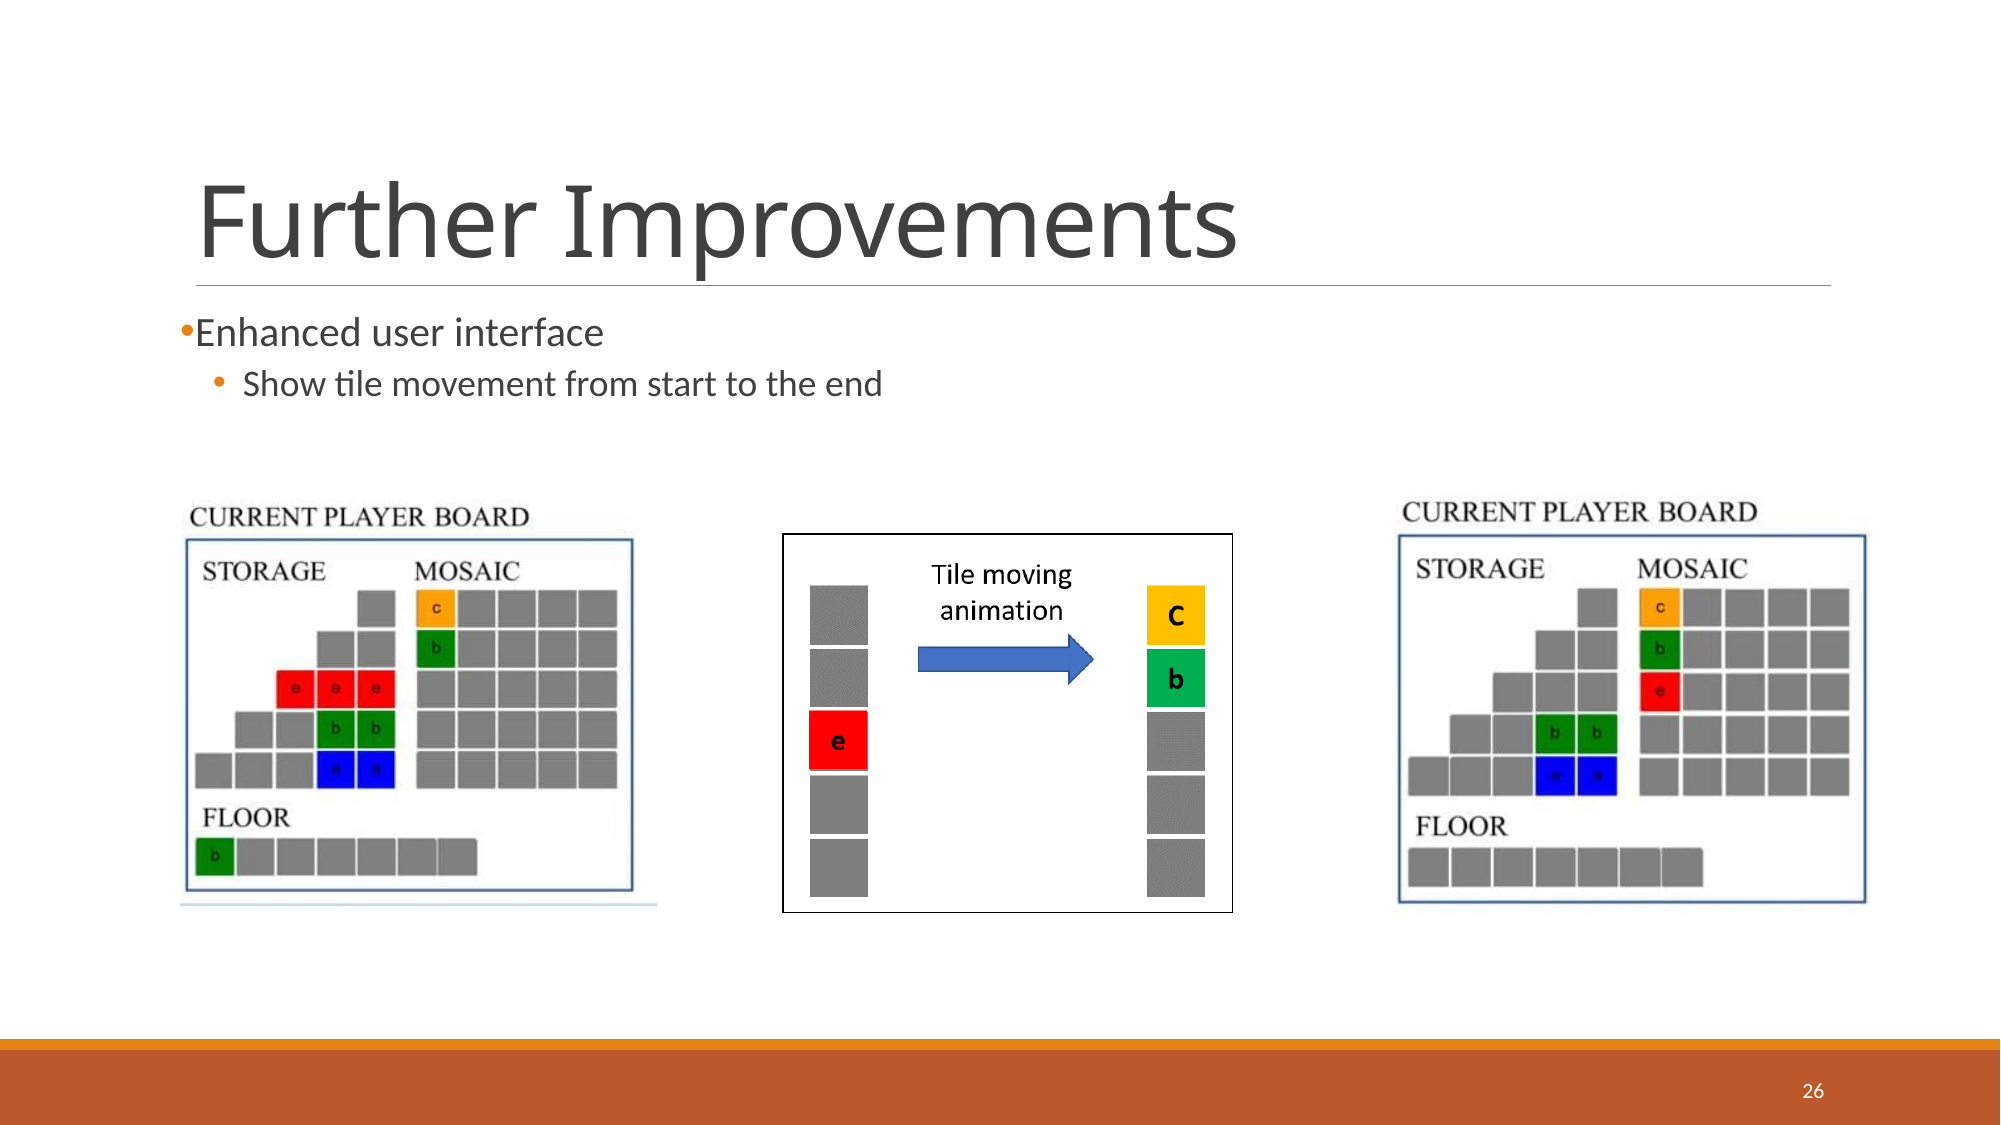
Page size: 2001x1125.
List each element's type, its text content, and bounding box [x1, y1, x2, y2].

picture [781, 532, 1233, 913]
list Enhanced user interface Show tile movement from start to the end [180, 302, 1830, 963]
title Further Improvements [180, 47, 1830, 285]
slide_number 26 [1624, 1059, 1840, 1120]
picture [179, 487, 658, 913]
picture [1393, 488, 1878, 913]
